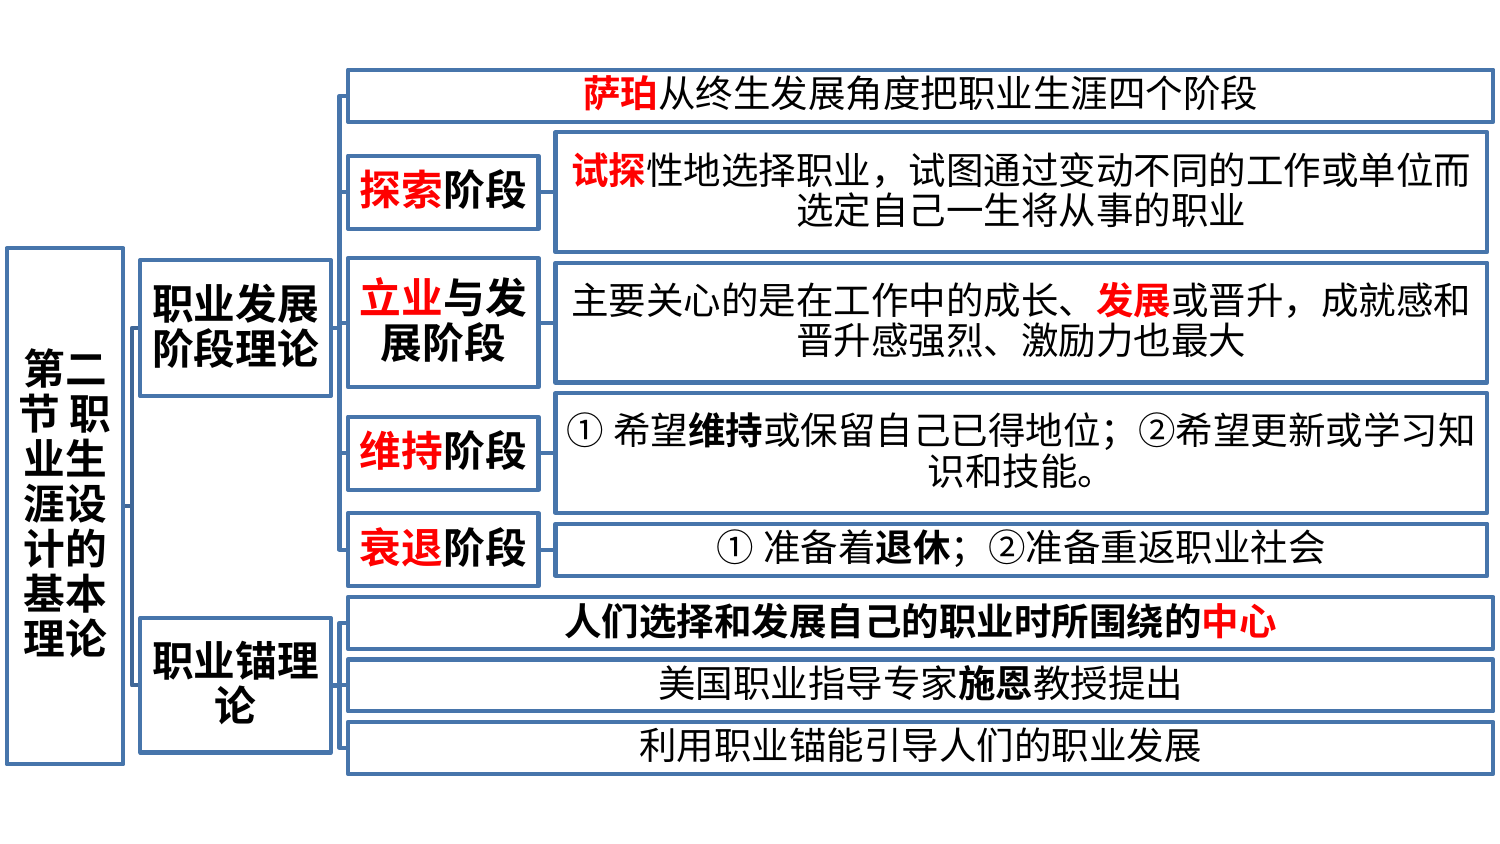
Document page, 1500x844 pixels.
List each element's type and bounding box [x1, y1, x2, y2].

text_box [5, 0, 1495, 844]
